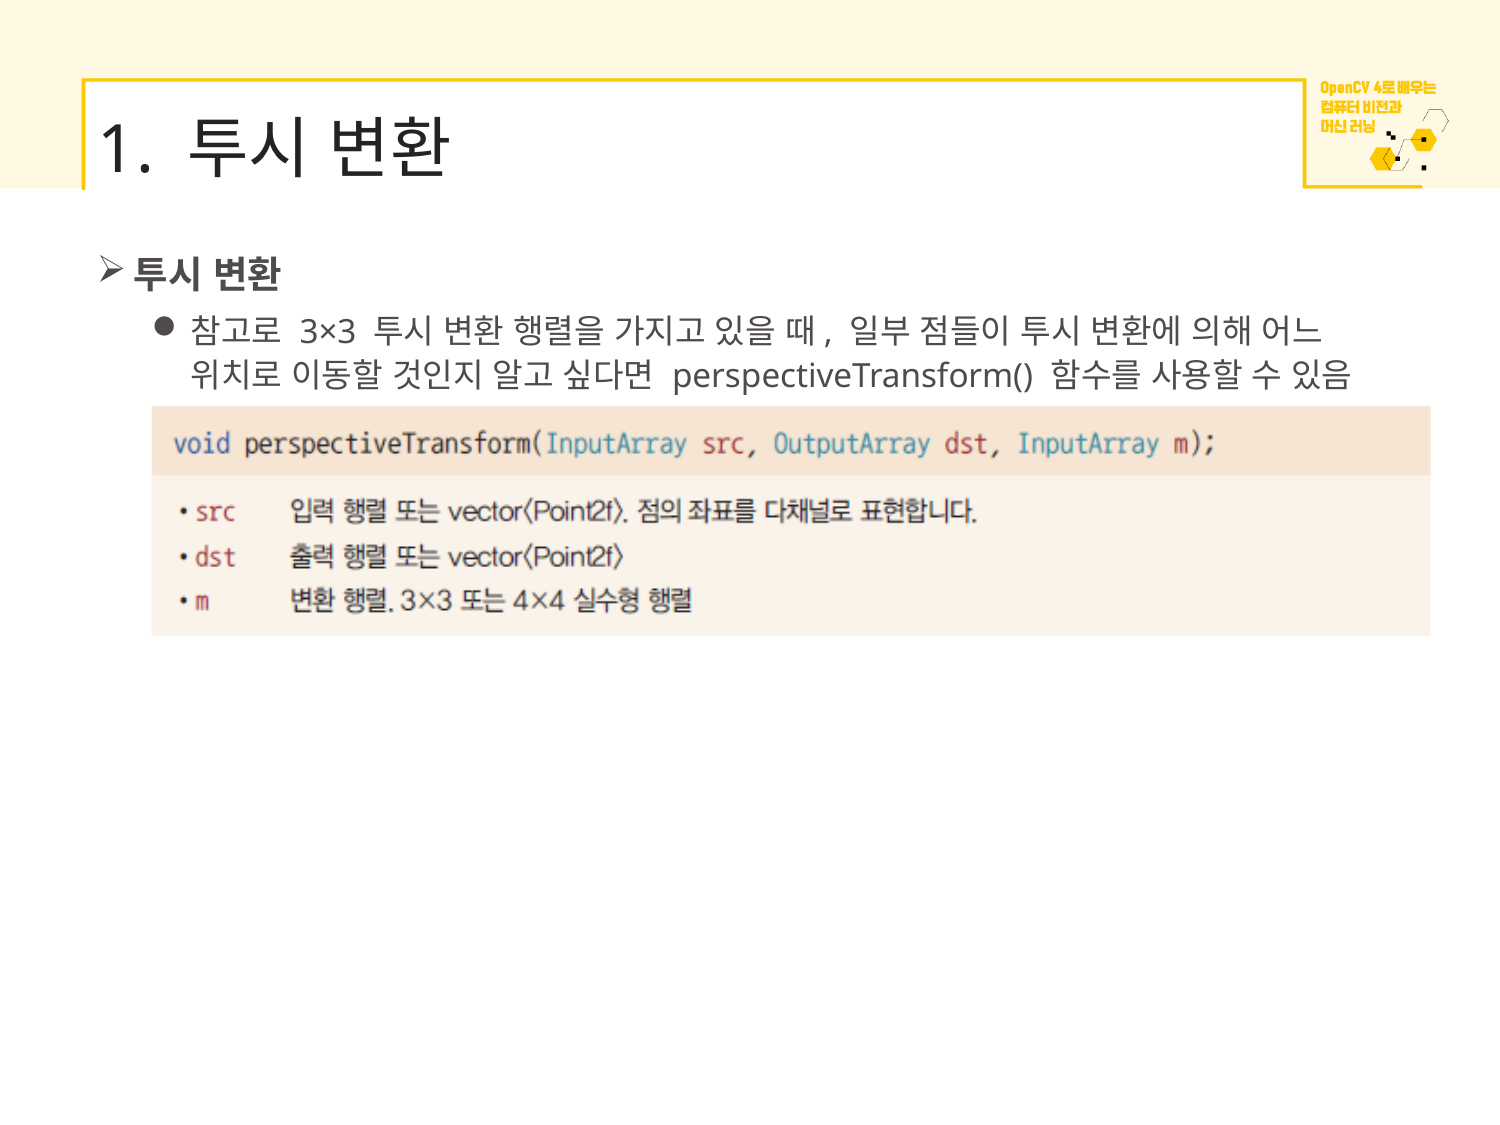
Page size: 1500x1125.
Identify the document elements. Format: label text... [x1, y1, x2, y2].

title 1. 투시 변환 [82, 61, 1413, 193]
list 투시 변환 참고로 3×3 투시 변환 행렬을 가지고 있을 때, 일부 점들이 투시 변환에 의해 어느 위치로 이동할 것인지 알고 싶다면 perspectiveTransform() 함수를 사용할 수 있음 [81, 239, 1412, 1054]
picture [0, 0, 1500, 1125]
